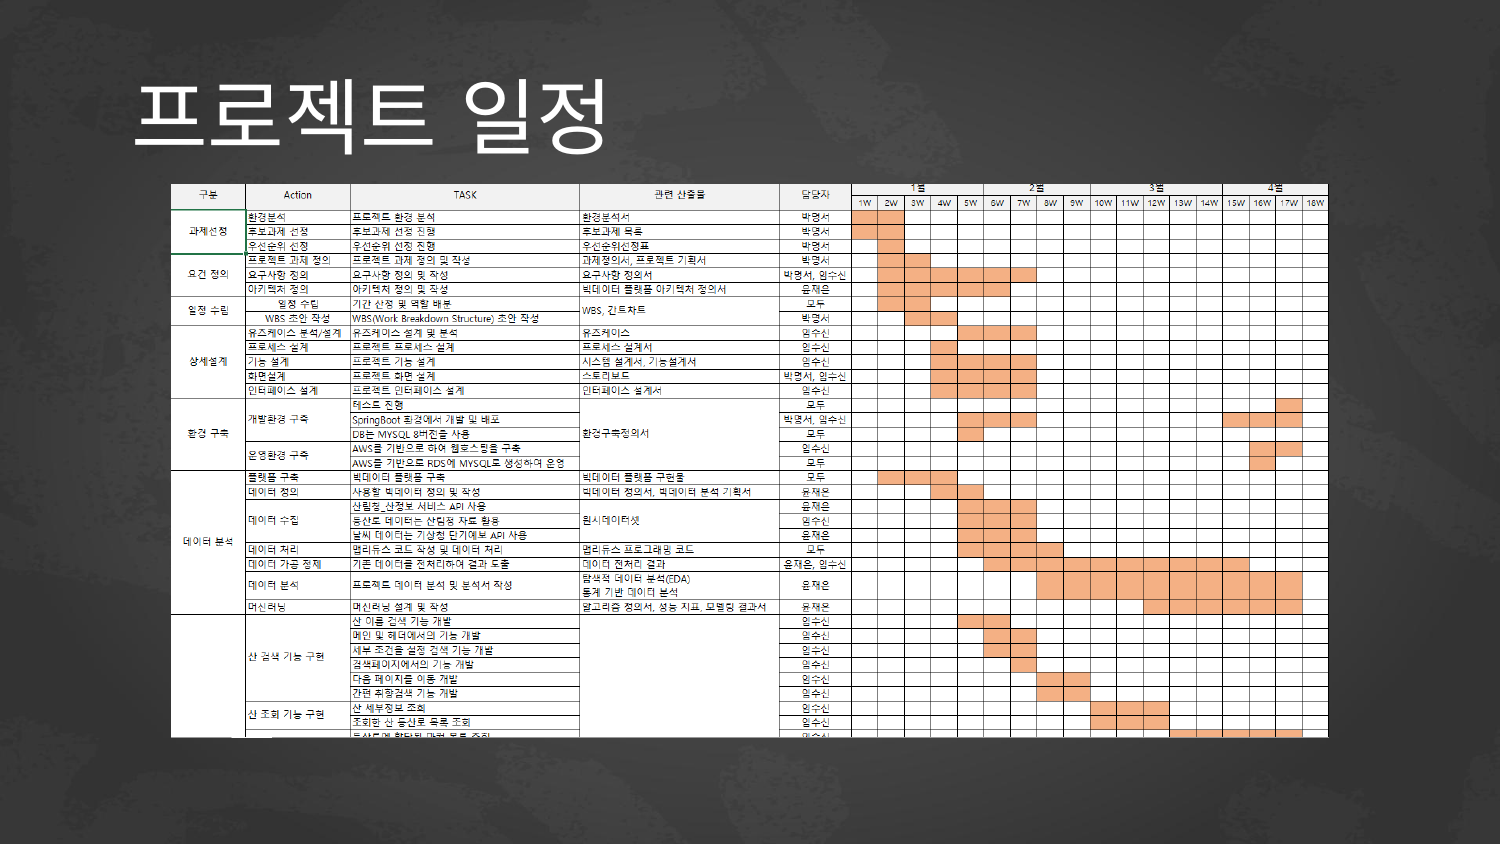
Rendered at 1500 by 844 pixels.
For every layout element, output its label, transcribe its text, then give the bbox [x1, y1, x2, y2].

text_box 프로젝트 일정 [116, 88, 1384, 167]
picture [0, 0, 1500, 844]
